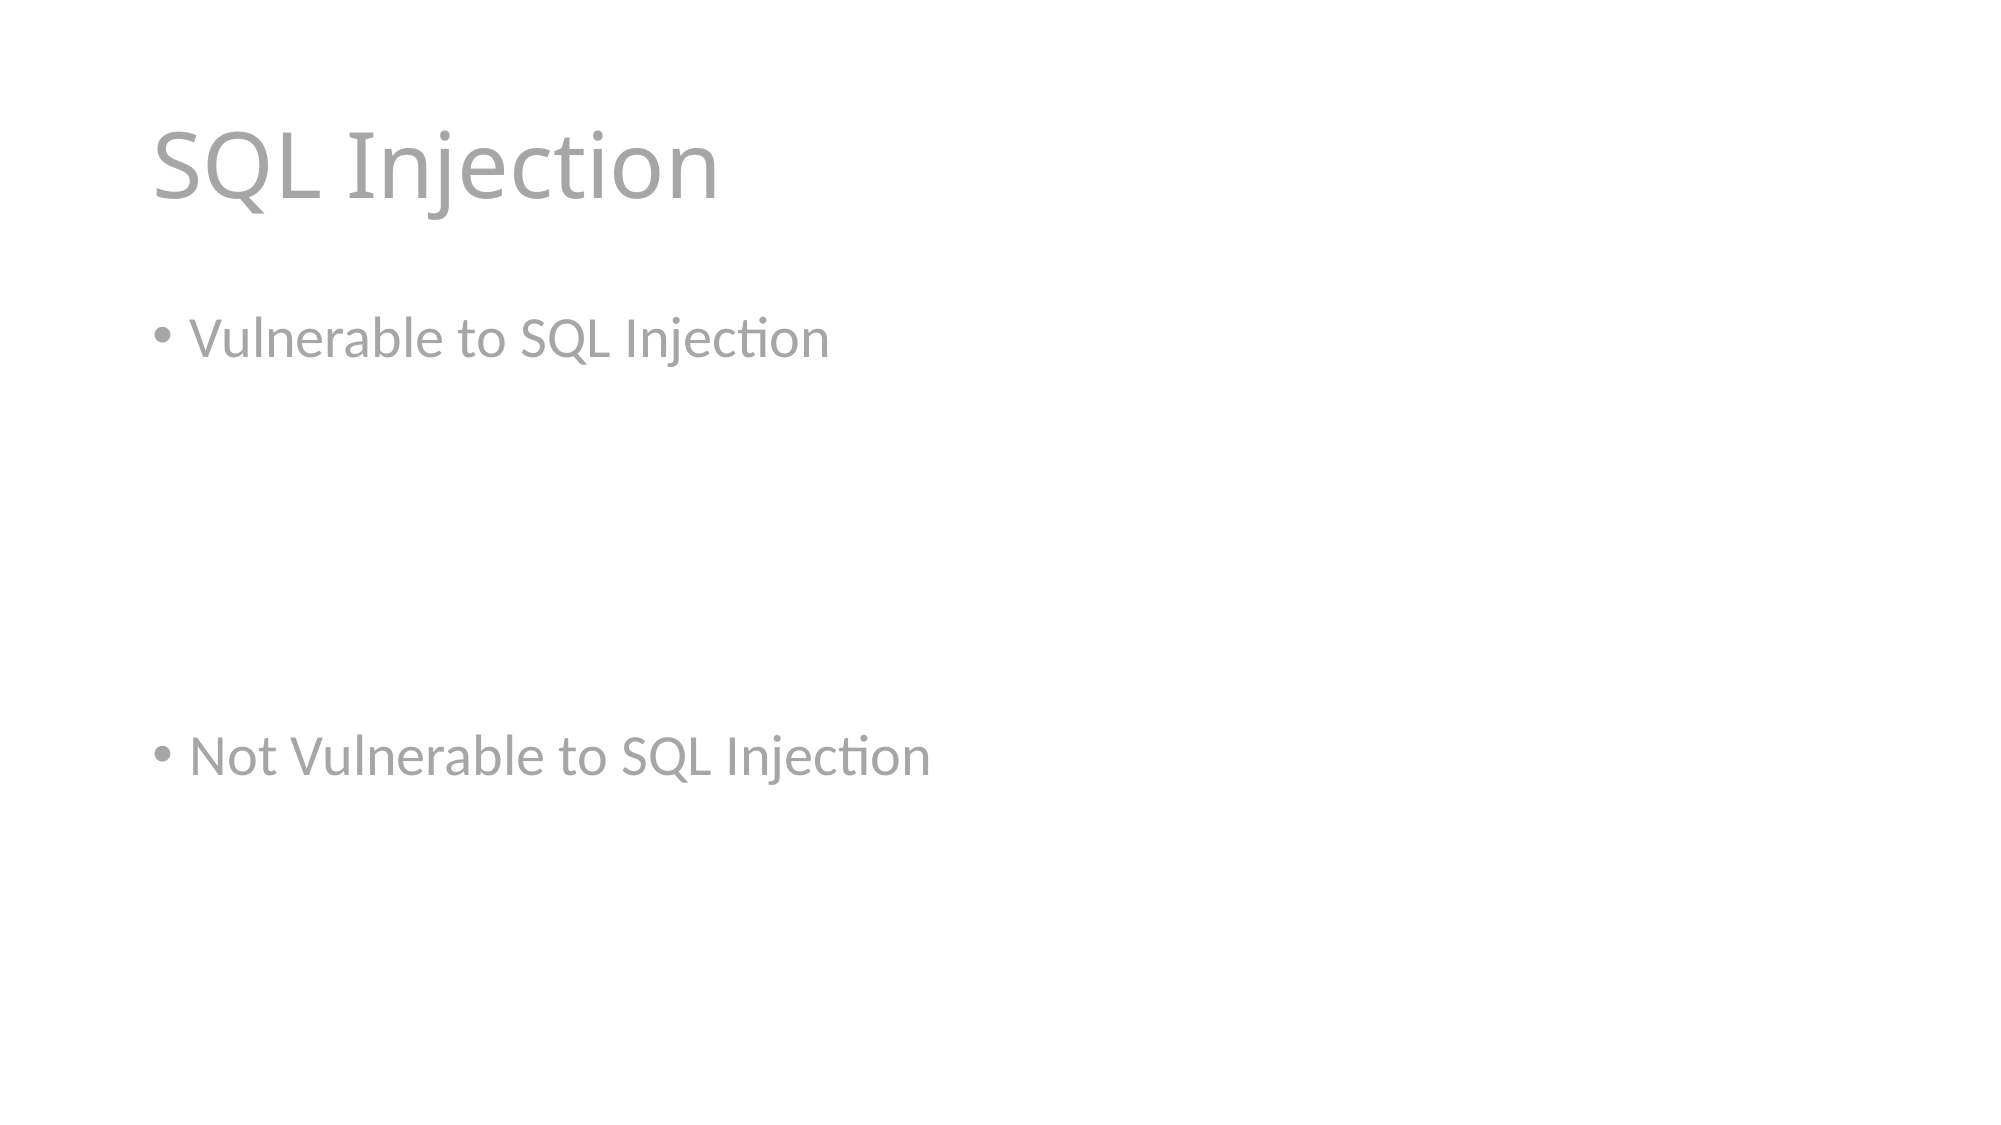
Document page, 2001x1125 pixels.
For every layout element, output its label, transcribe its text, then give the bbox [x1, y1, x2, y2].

title SQL Injection [137, 59, 1863, 278]
list Vulnerable to SQL Injection Not Vulnerable to SQL Injection [137, 299, 1863, 1079]
